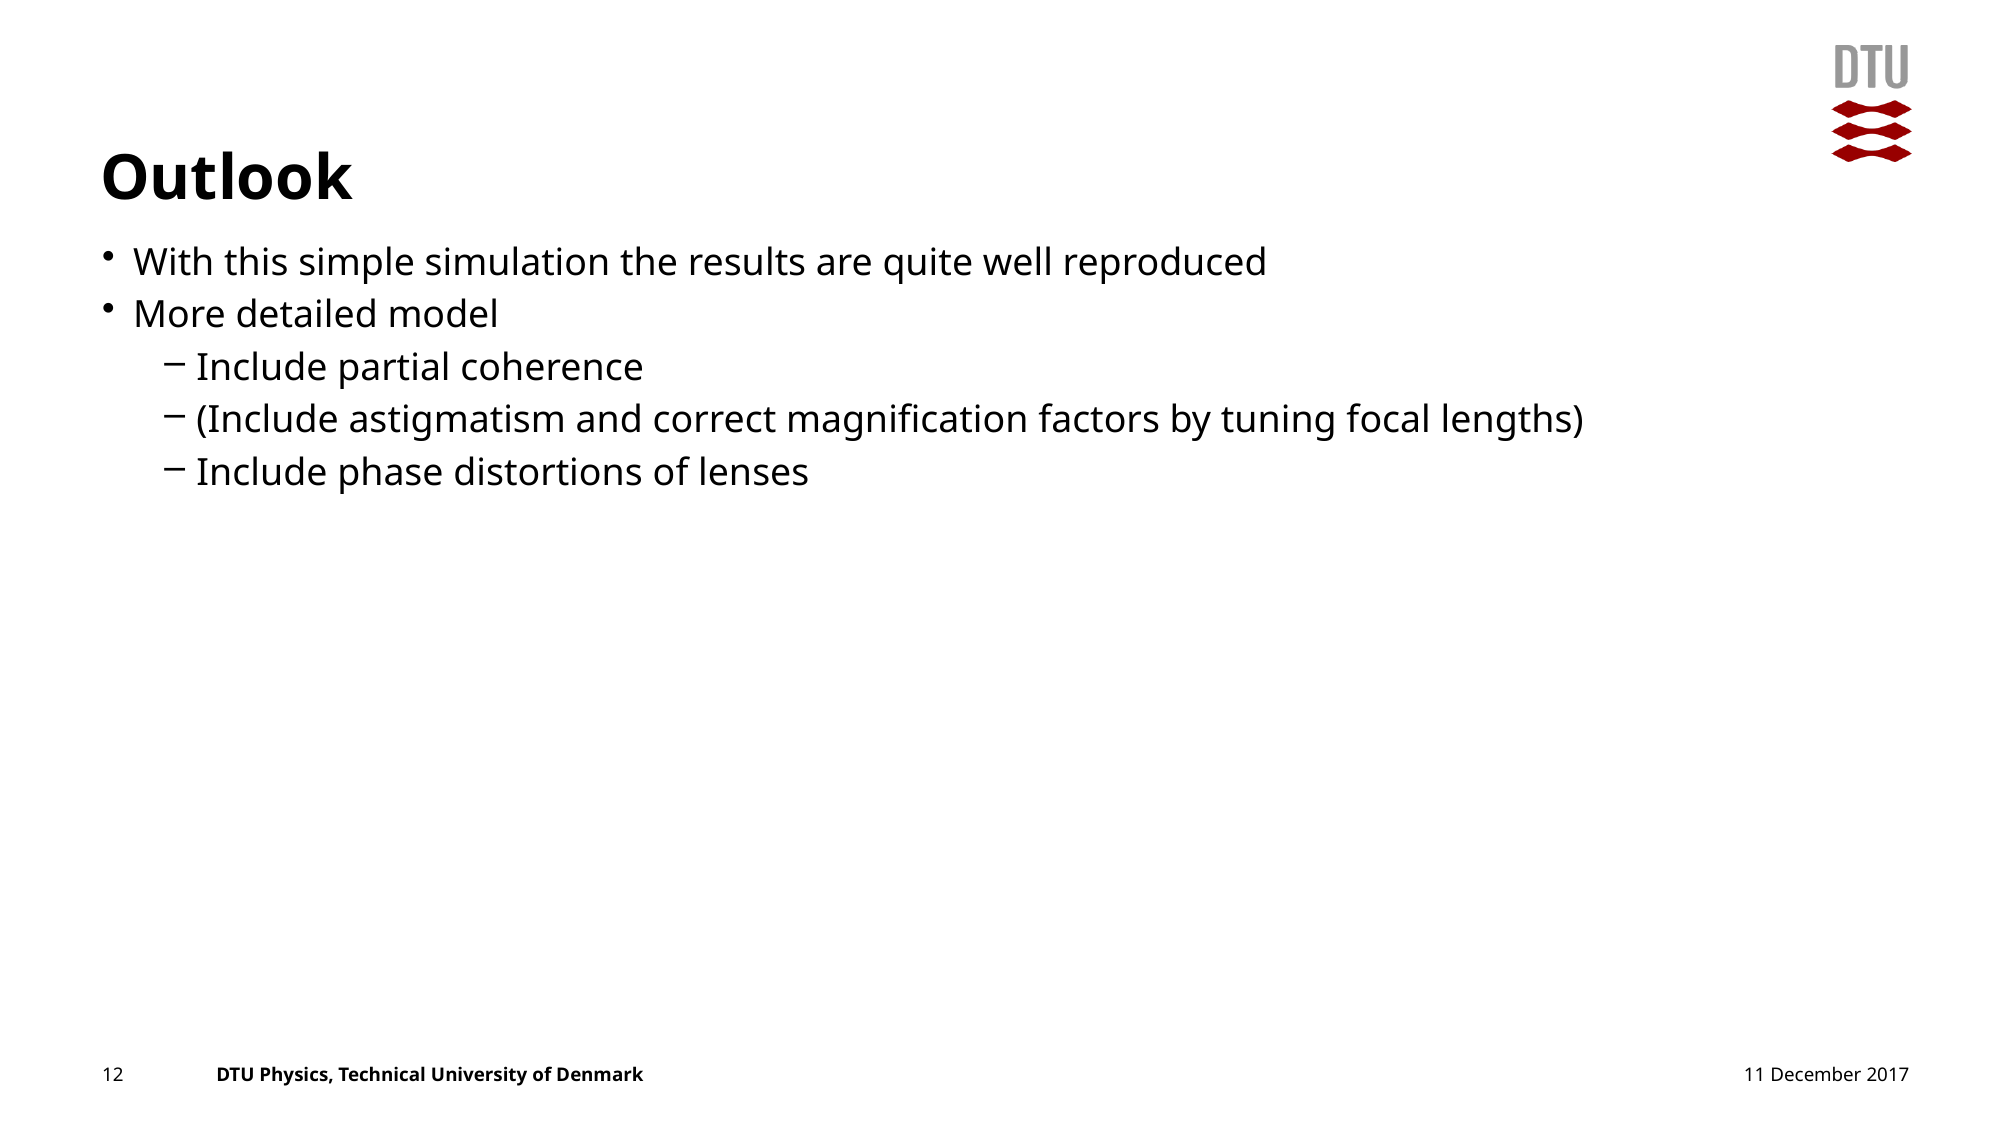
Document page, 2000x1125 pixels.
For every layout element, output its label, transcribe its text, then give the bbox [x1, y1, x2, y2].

list With this simple simulation the results are quite well reproduced More detailed model Include partial coherence (Include astigmatism and correct magnification factors by tuning focal lengths) Include phase distortions of lenses [102, 237, 1910, 1025]
picture [1834, 45, 1912, 162]
title Outlook [100, 24, 1834, 212]
slide_number 12 [102, 1062, 201, 1113]
